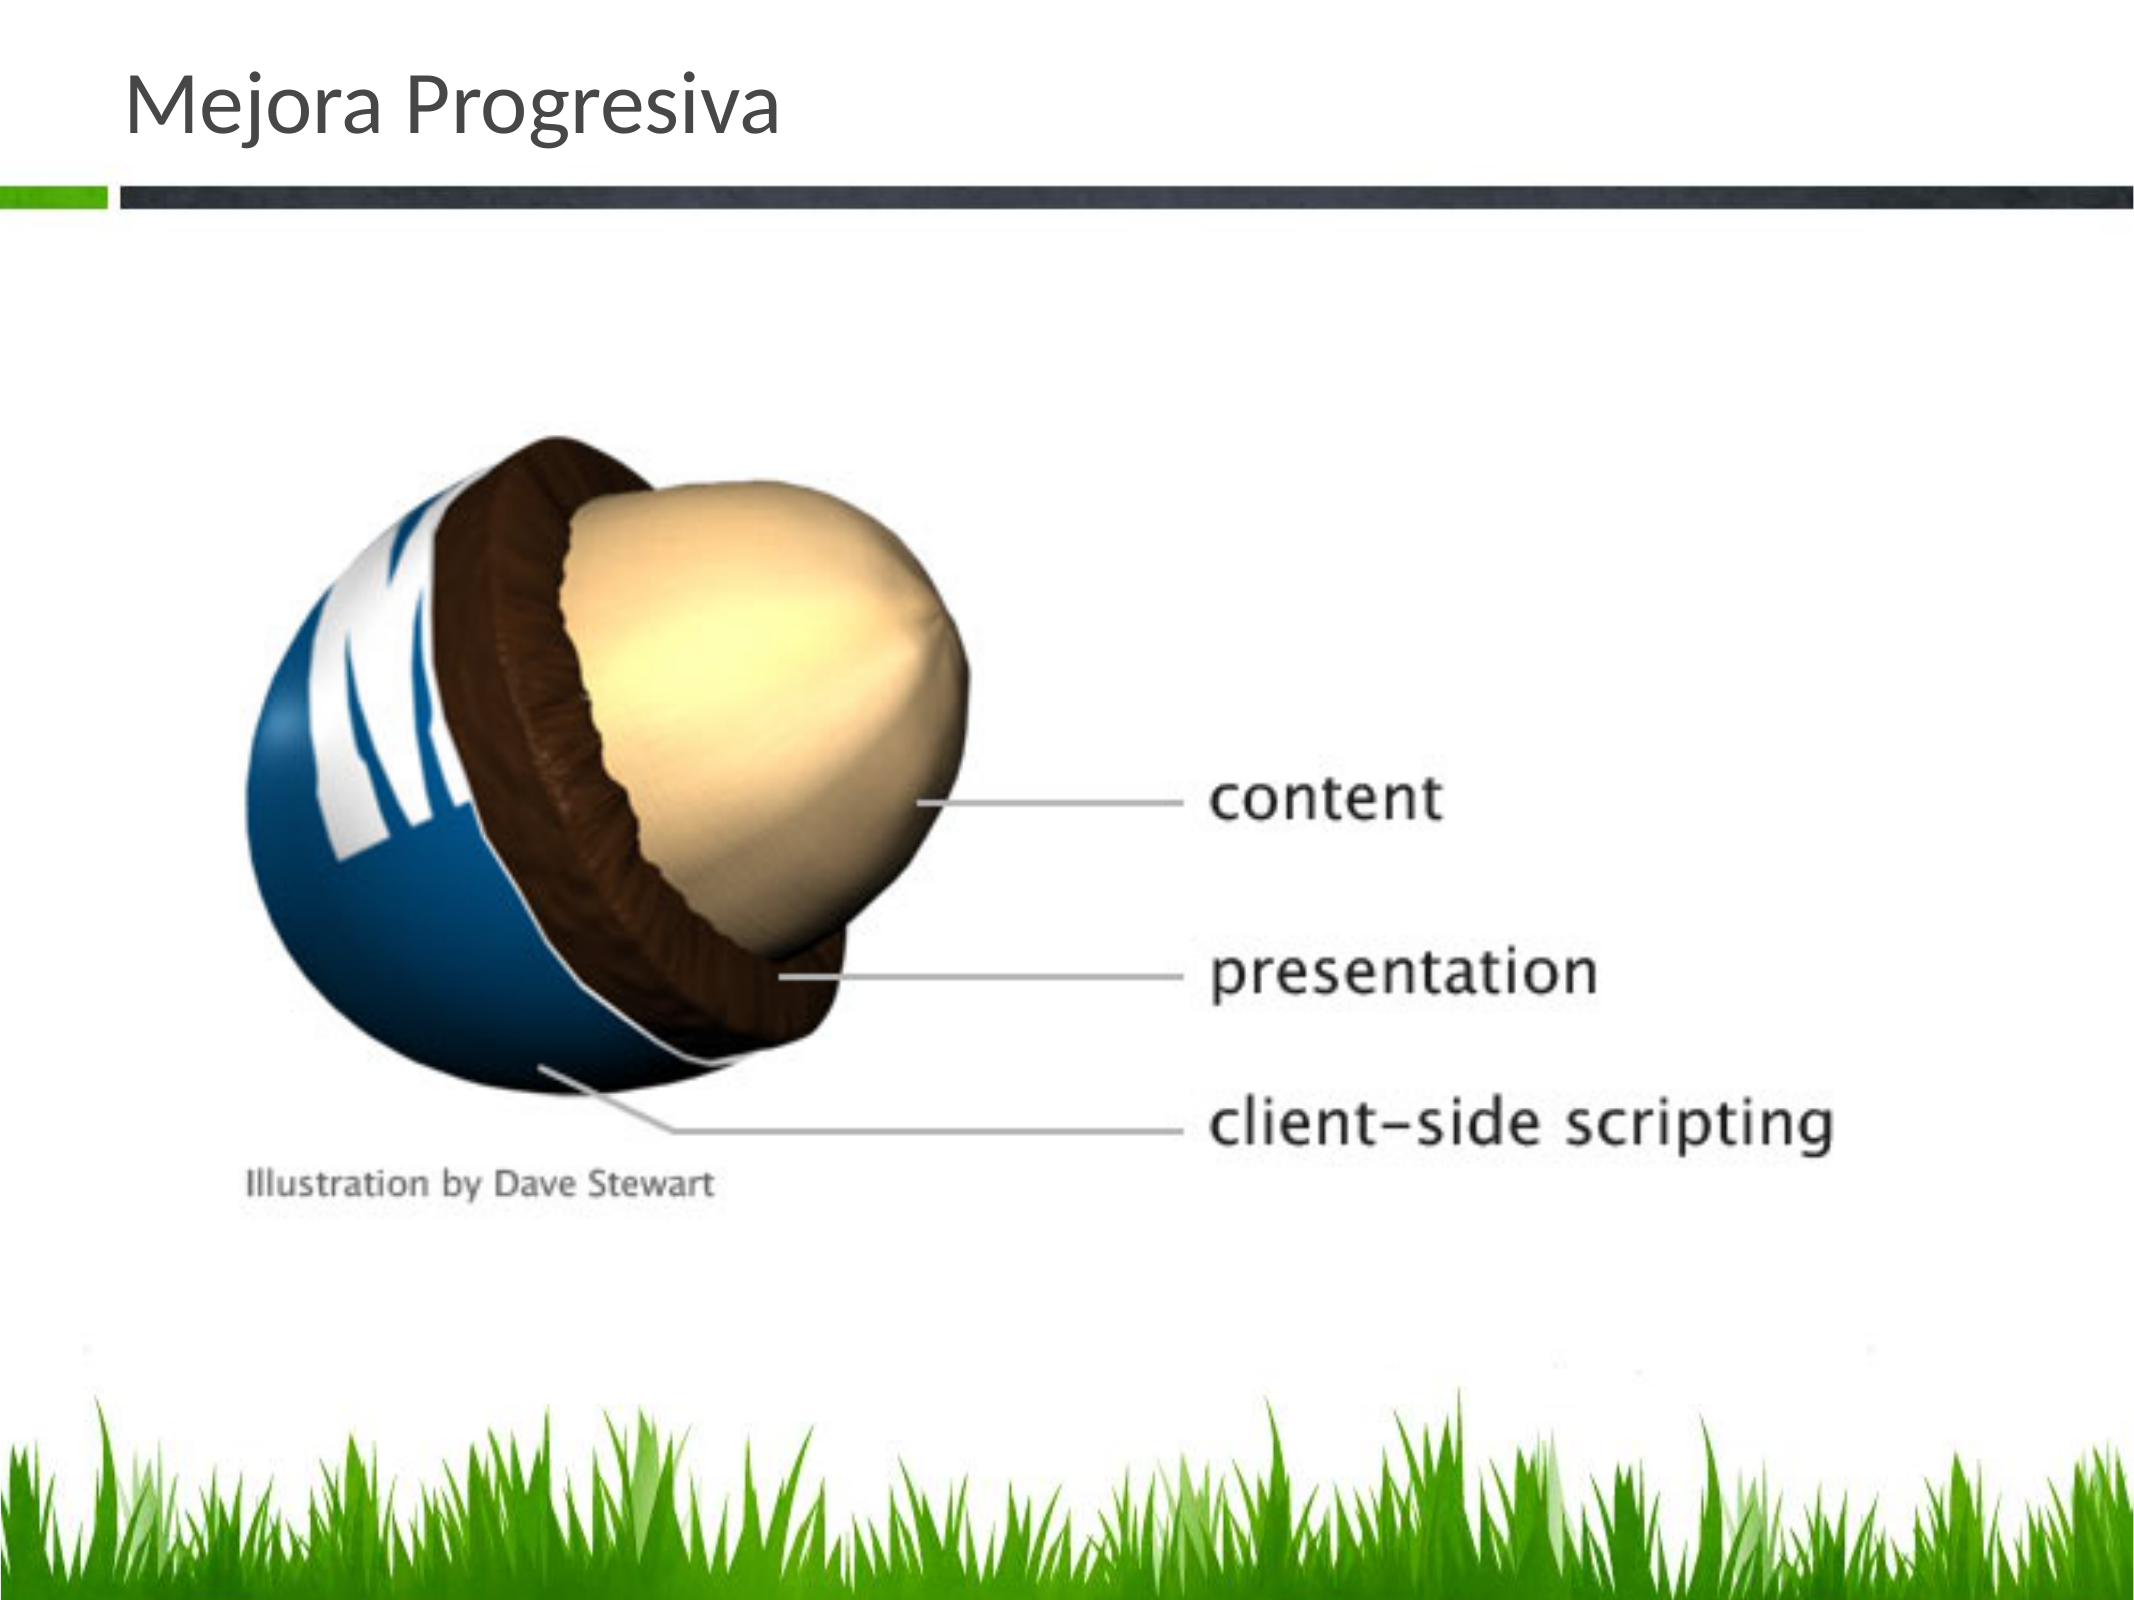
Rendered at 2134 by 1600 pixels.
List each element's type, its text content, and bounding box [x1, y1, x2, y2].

picture [0, 0, 2134, 1600]
title Mejora Progresiva [101, 17, 2063, 178]
